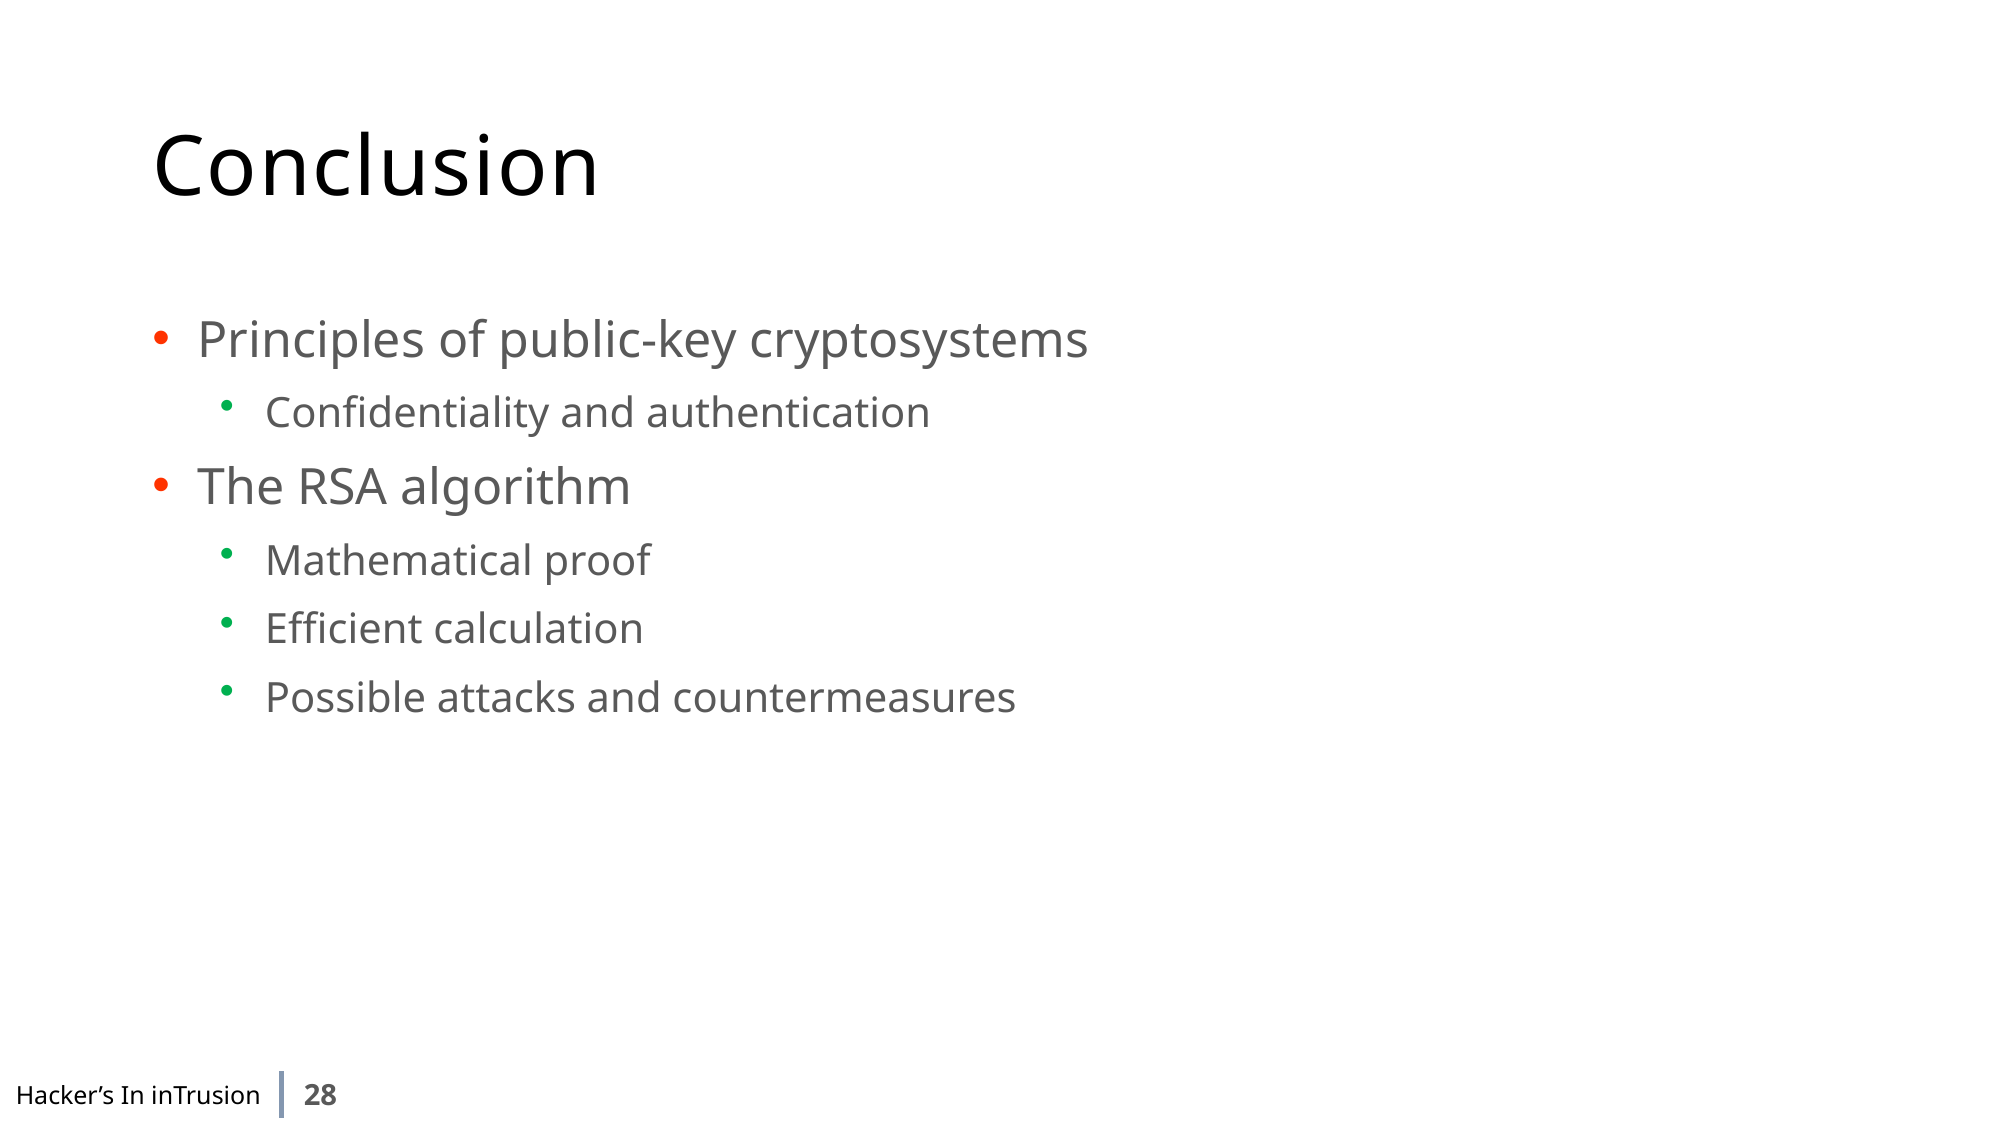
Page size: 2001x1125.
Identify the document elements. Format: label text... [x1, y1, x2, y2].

title Conclusion [137, 59, 1863, 278]
list Principles of public-key cryptosystems Confidentiality and authentication The RSA algorithm Mathematical proof Efficient calculation Possible attacks and countermeasures [137, 299, 1863, 1061]
